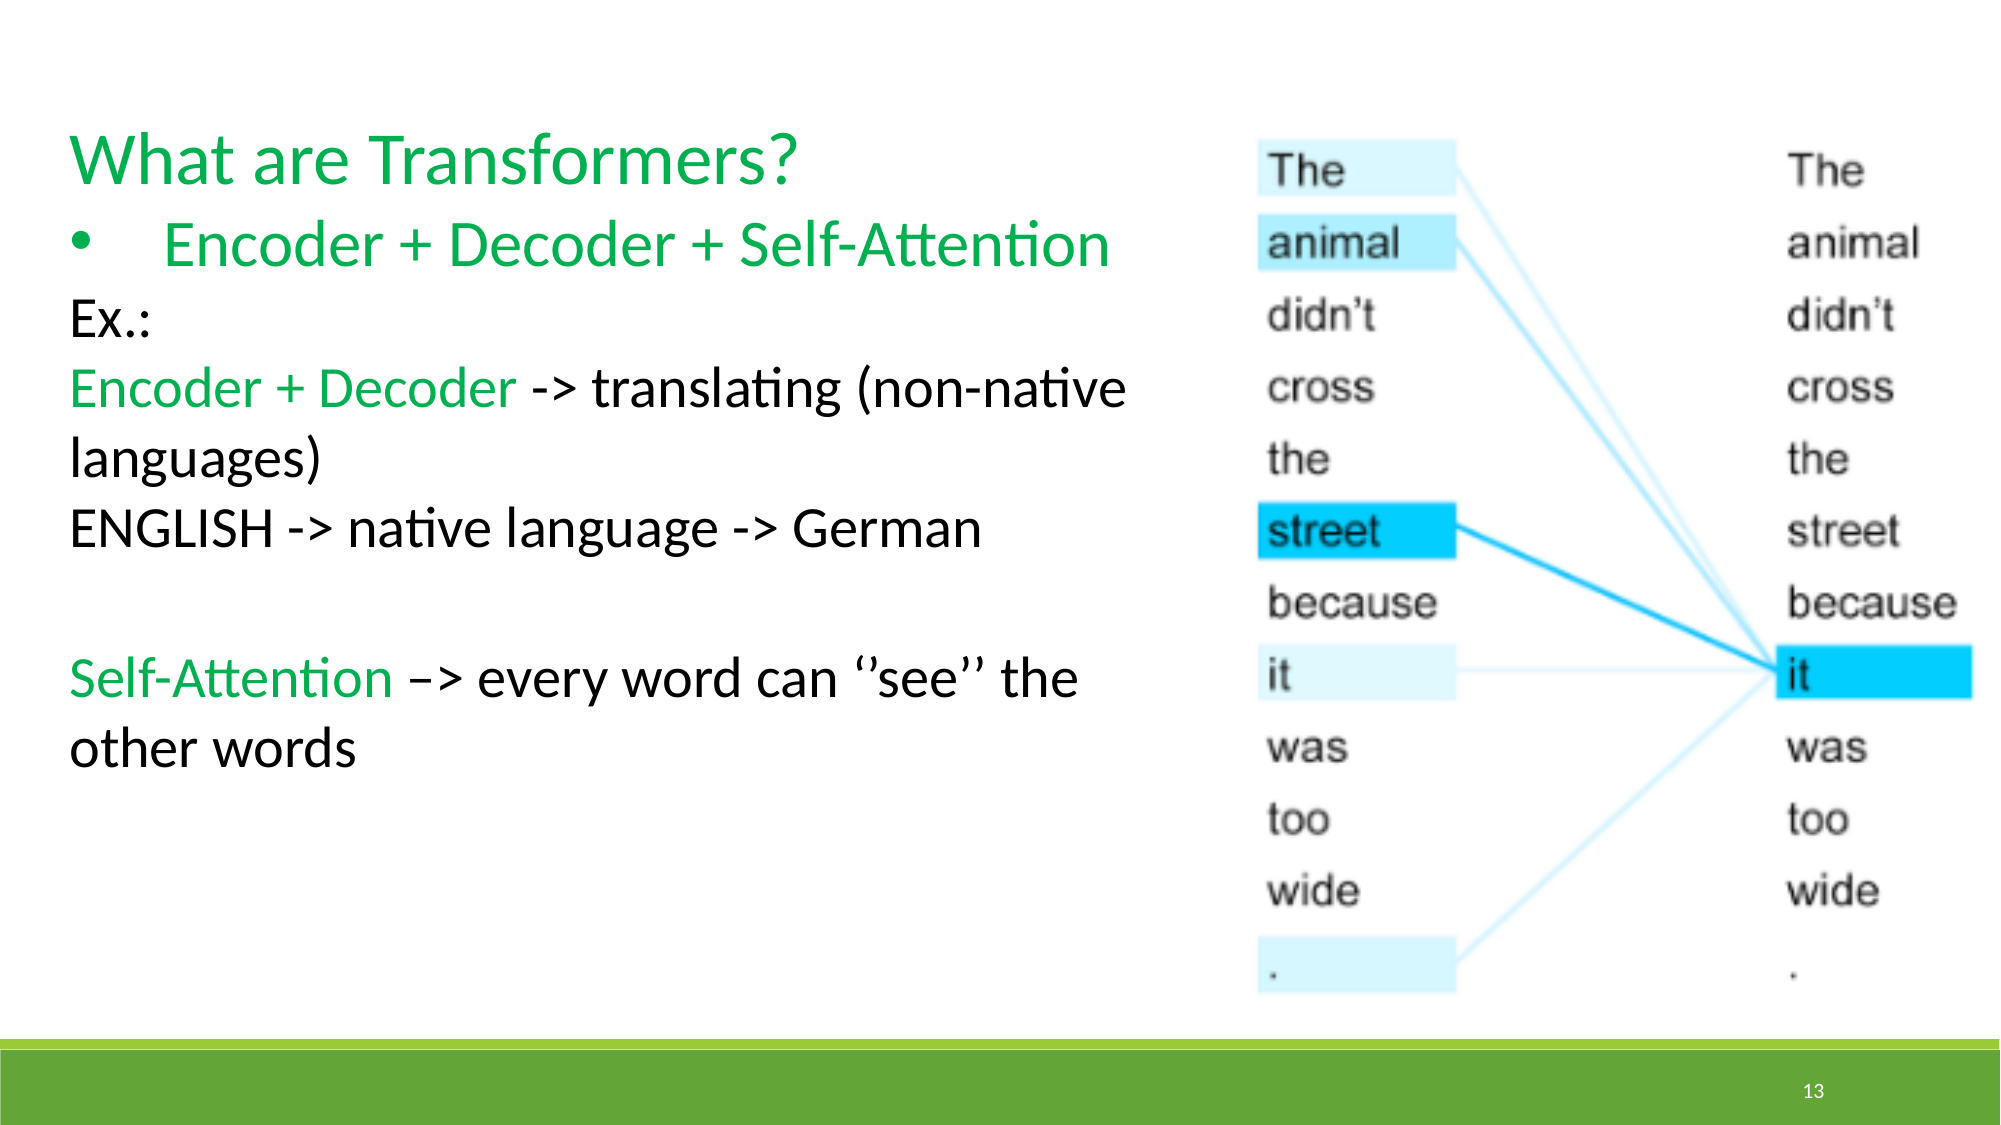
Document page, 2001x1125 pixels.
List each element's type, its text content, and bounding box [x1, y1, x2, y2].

text_box What are Transformers? Encoder + Decoder + Self-Attention Ex.: Encoder + Decoder -> translating (non-native languages) ENGLISH -> native language -> German Self-Attention –> every word can ‘’see’’ the other words [54, 102, 1200, 947]
slide_number 13 [1624, 1059, 1840, 1120]
picture [1229, 101, 1993, 1028]
